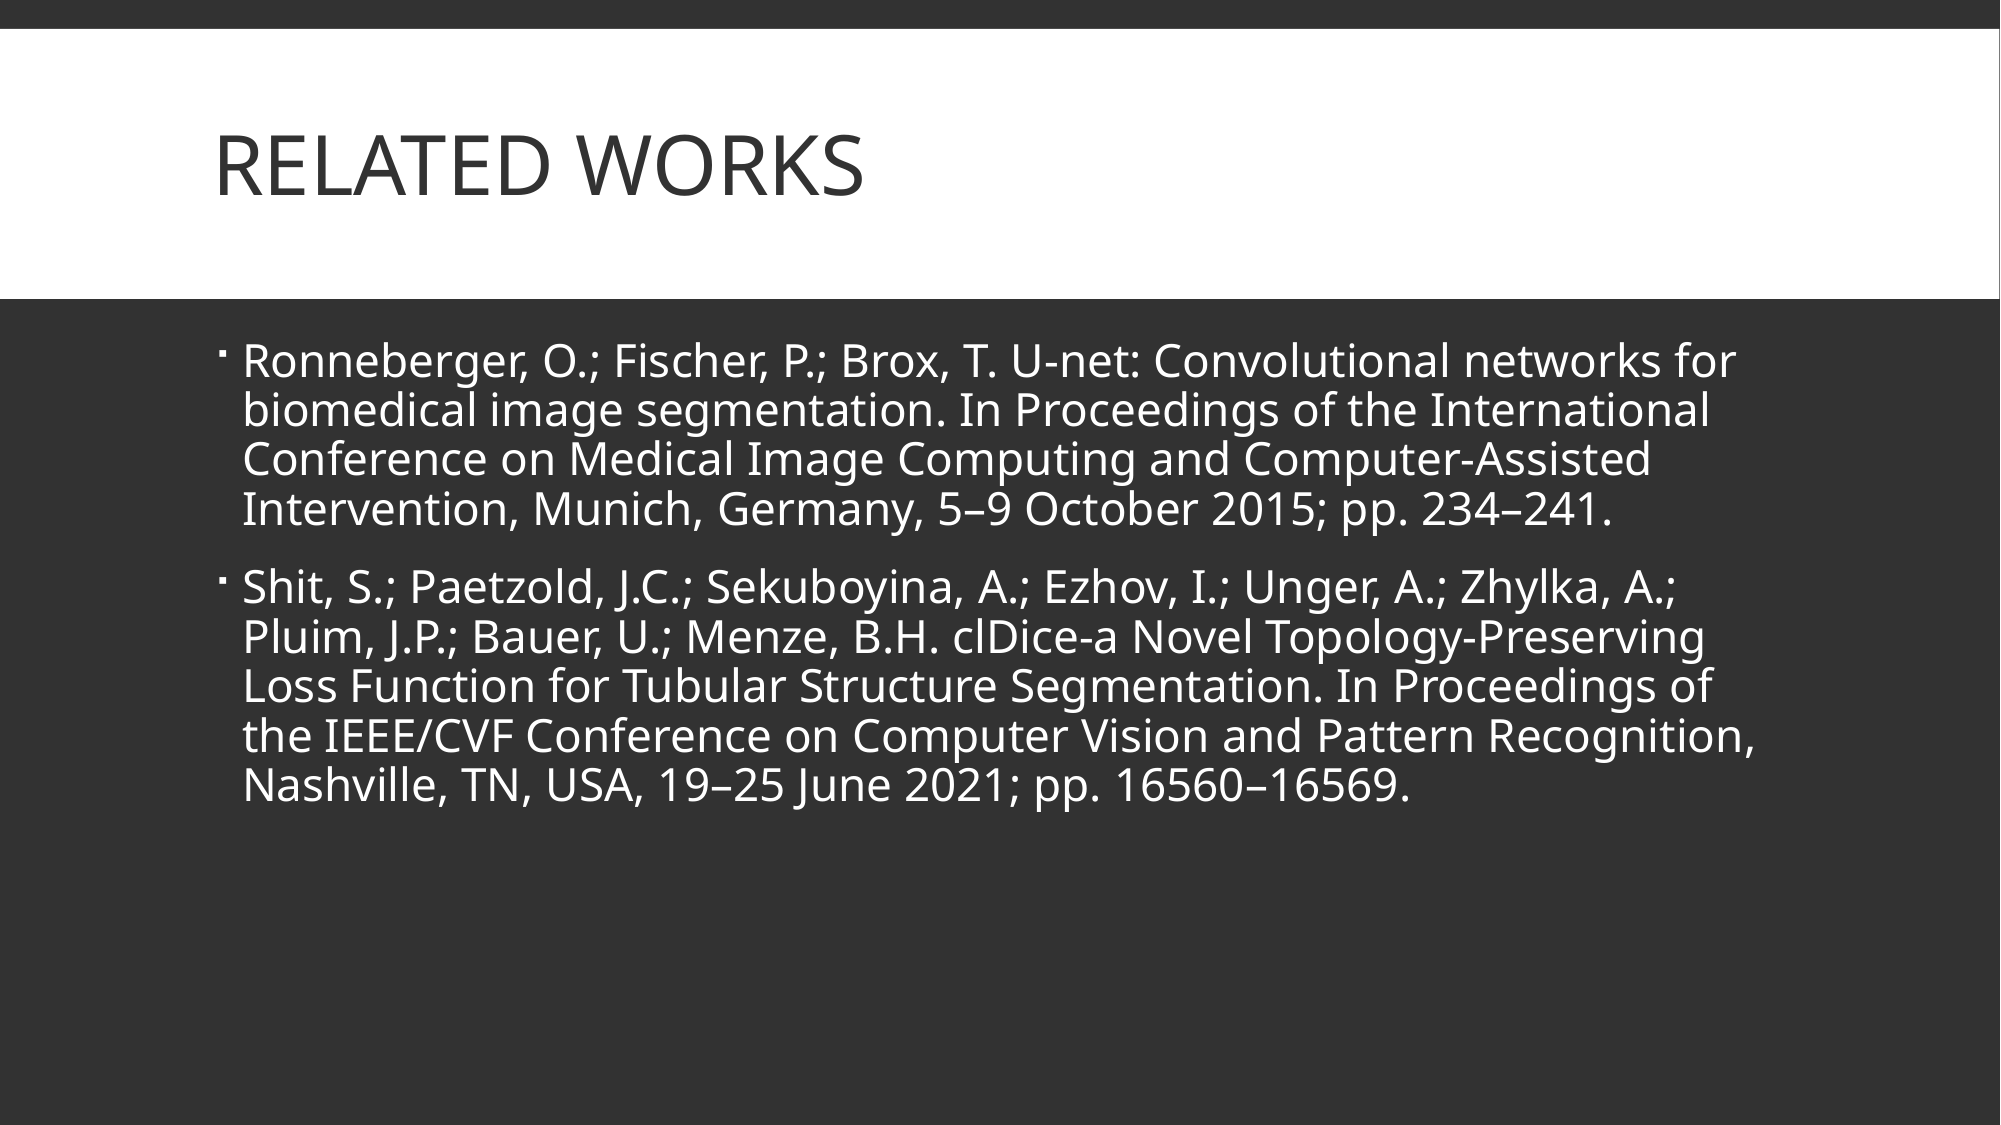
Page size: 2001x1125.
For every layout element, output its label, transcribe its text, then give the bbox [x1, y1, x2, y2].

list Ronneberger, O.; Fischer, P.; Brox, T. U-net: Convolutional networks for biomedical image segmentation. In Proceedings of the International Conference on Medical Image Computing and Computer-Assisted Intervention, Munich, Germany, 5–9 October 2015; pp. 234–241. Shit, S.; Paetzold, J.C.; Sekuboyina, A.; Ezhov, I.; Unger, A.; Zhylka, A.; Pluim, J.P.; Bauer, U.; Menze, B.H. clDice-a Novel Topology-Preserving Loss Function for Tubular Structure Segmentation. In Proceedings of the IEEE/CVF Conference on Computer Vision and Pattern Recognition, Nashville, TN, USA, 19–25 June 2021; pp. 16560–16569. [197, 329, 1803, 1020]
title Related works [197, 46, 1803, 295]
